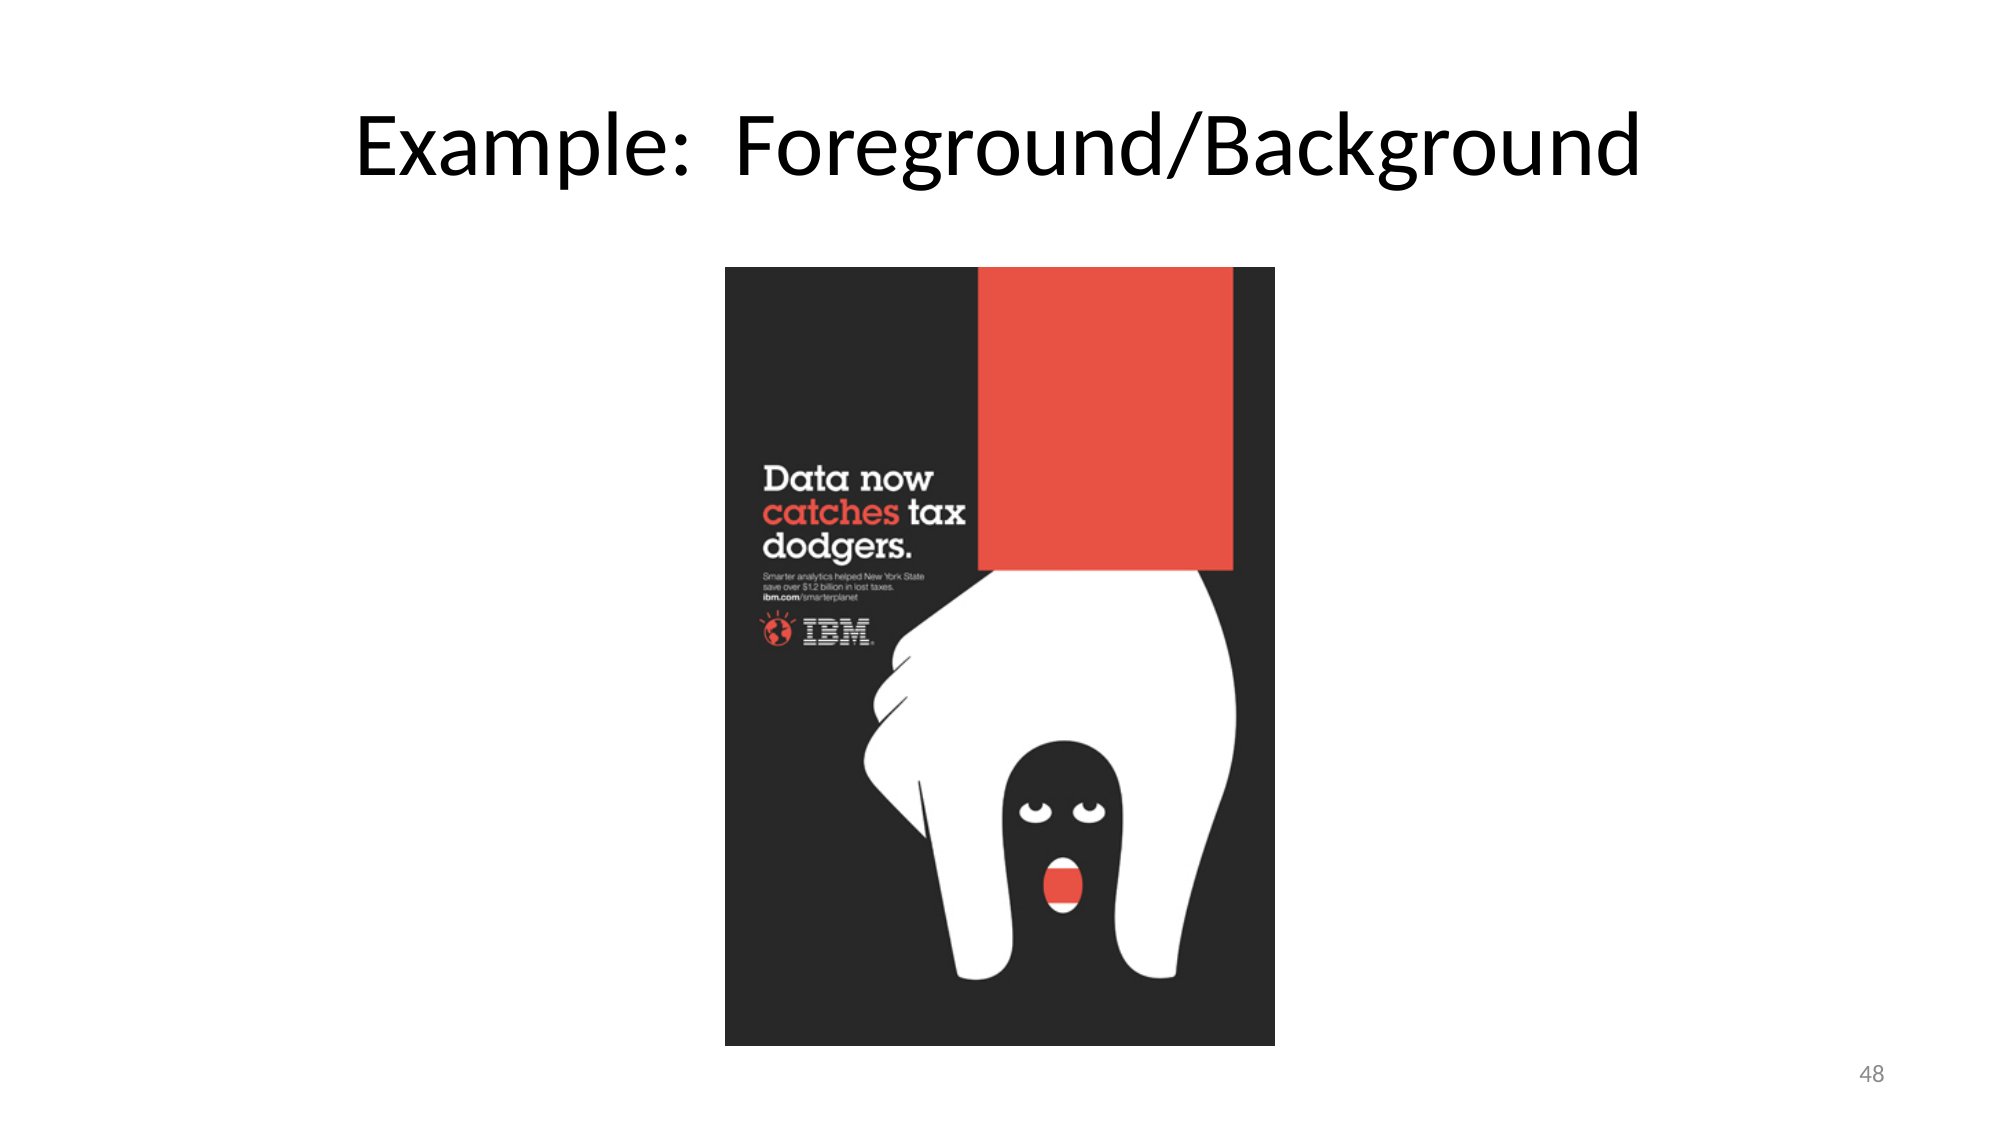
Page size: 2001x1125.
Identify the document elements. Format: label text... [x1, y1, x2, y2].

picture [724, 267, 1276, 1046]
title Example: Foreground/Background [99, 45, 1900, 233]
slide_number 48 [1433, 1042, 1900, 1103]
